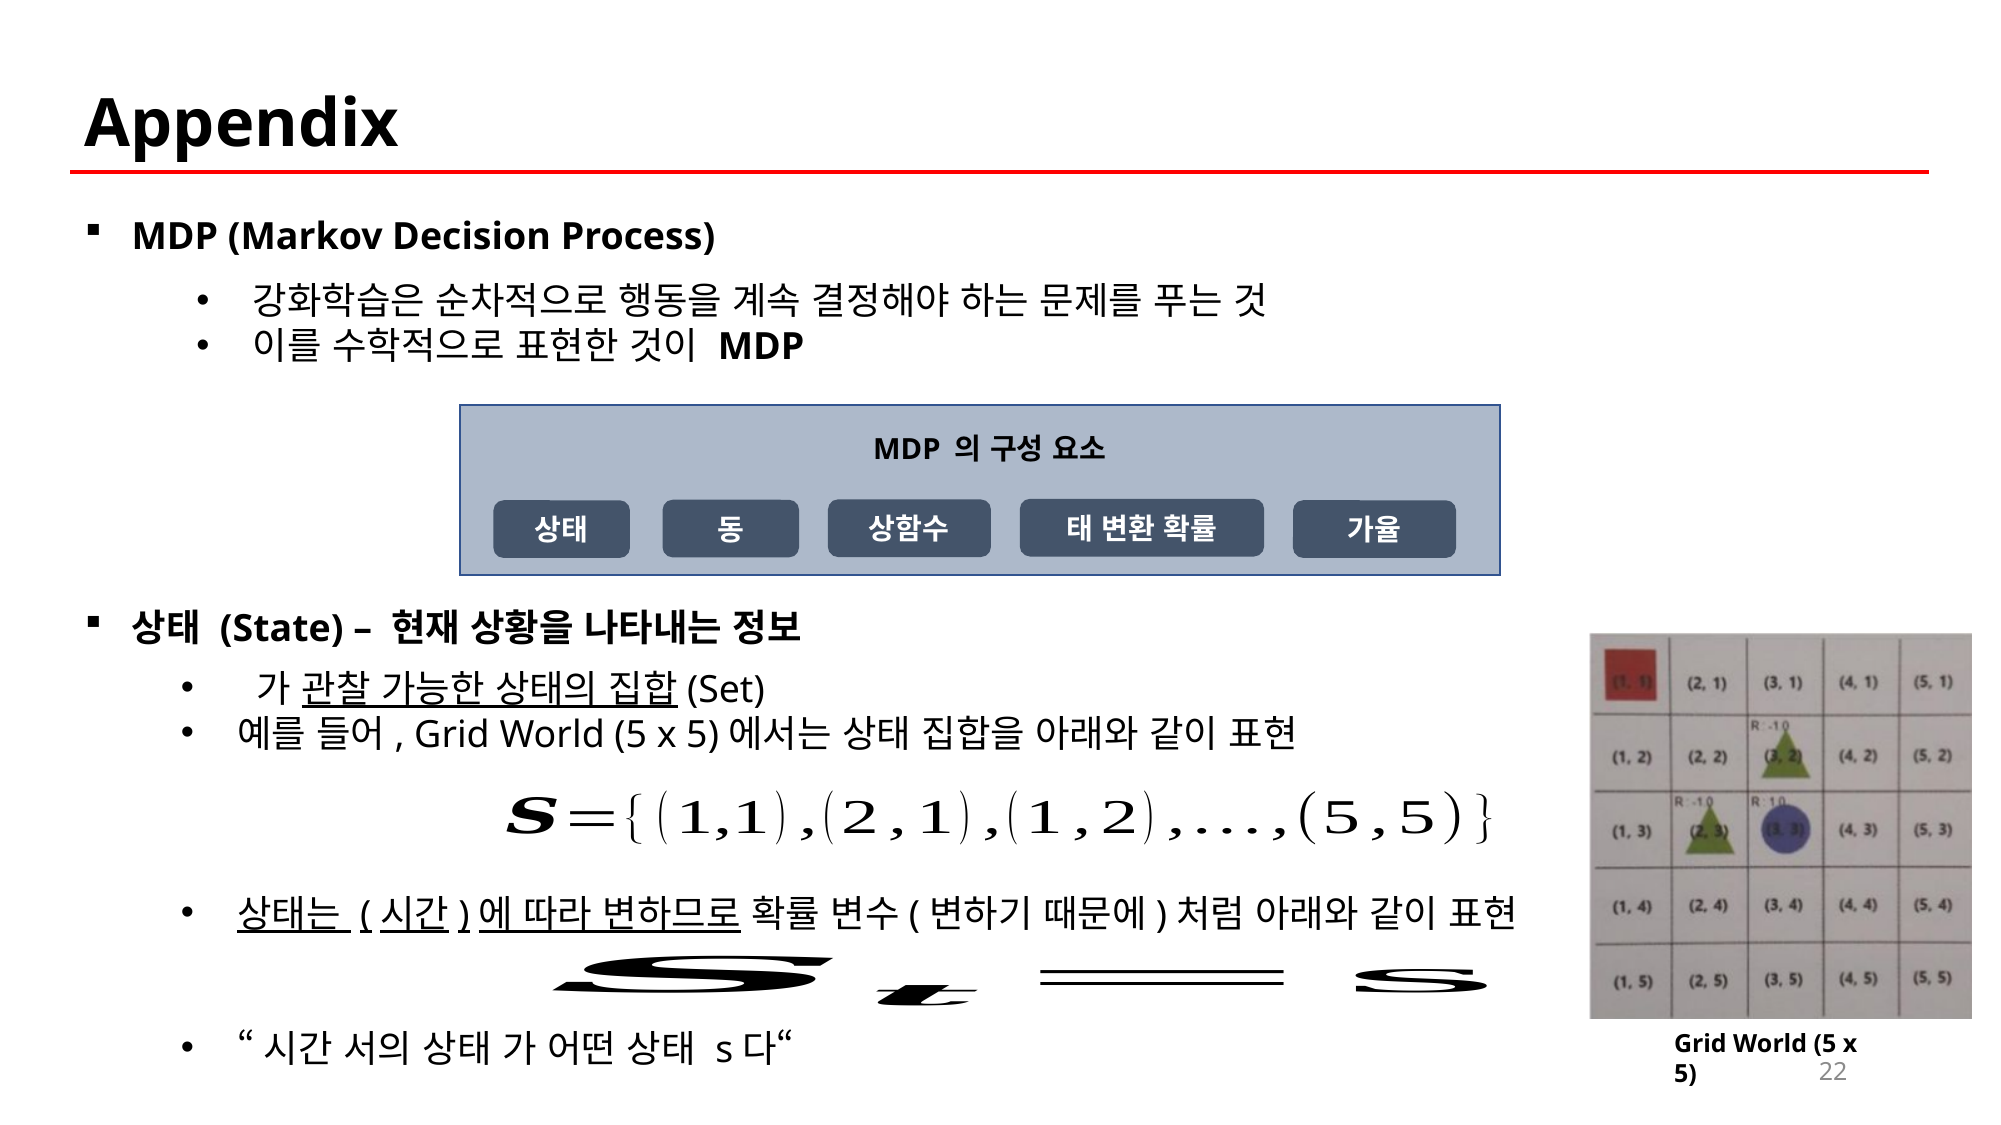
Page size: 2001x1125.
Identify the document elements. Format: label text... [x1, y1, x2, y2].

text_box 강화학습은 순차적으로 행동을 계속 결정해야 하는 문제를 푸는 것 이를 수학적으로 표현한 것이 MDP [181, 269, 1284, 375]
text_box MDP (Markov Decision Process) [69, 204, 1317, 265]
text_box Appendix [69, 173, 1795, 234]
text_box Grid World (5 x 5) [1659, 1019, 1902, 1095]
text_box 상태 [493, 500, 630, 558]
text_box [459, 404, 1501, 576]
text_box 상태 (State) – 현재 상황을 나타내는 정보 [69, 596, 888, 657]
text_box Appendix [69, 15, 1795, 171]
text_box MDP 의 구성 요소 [858, 423, 1122, 474]
slide_number 22 [1412, 1042, 1863, 1103]
picture [1589, 632, 1972, 1019]
